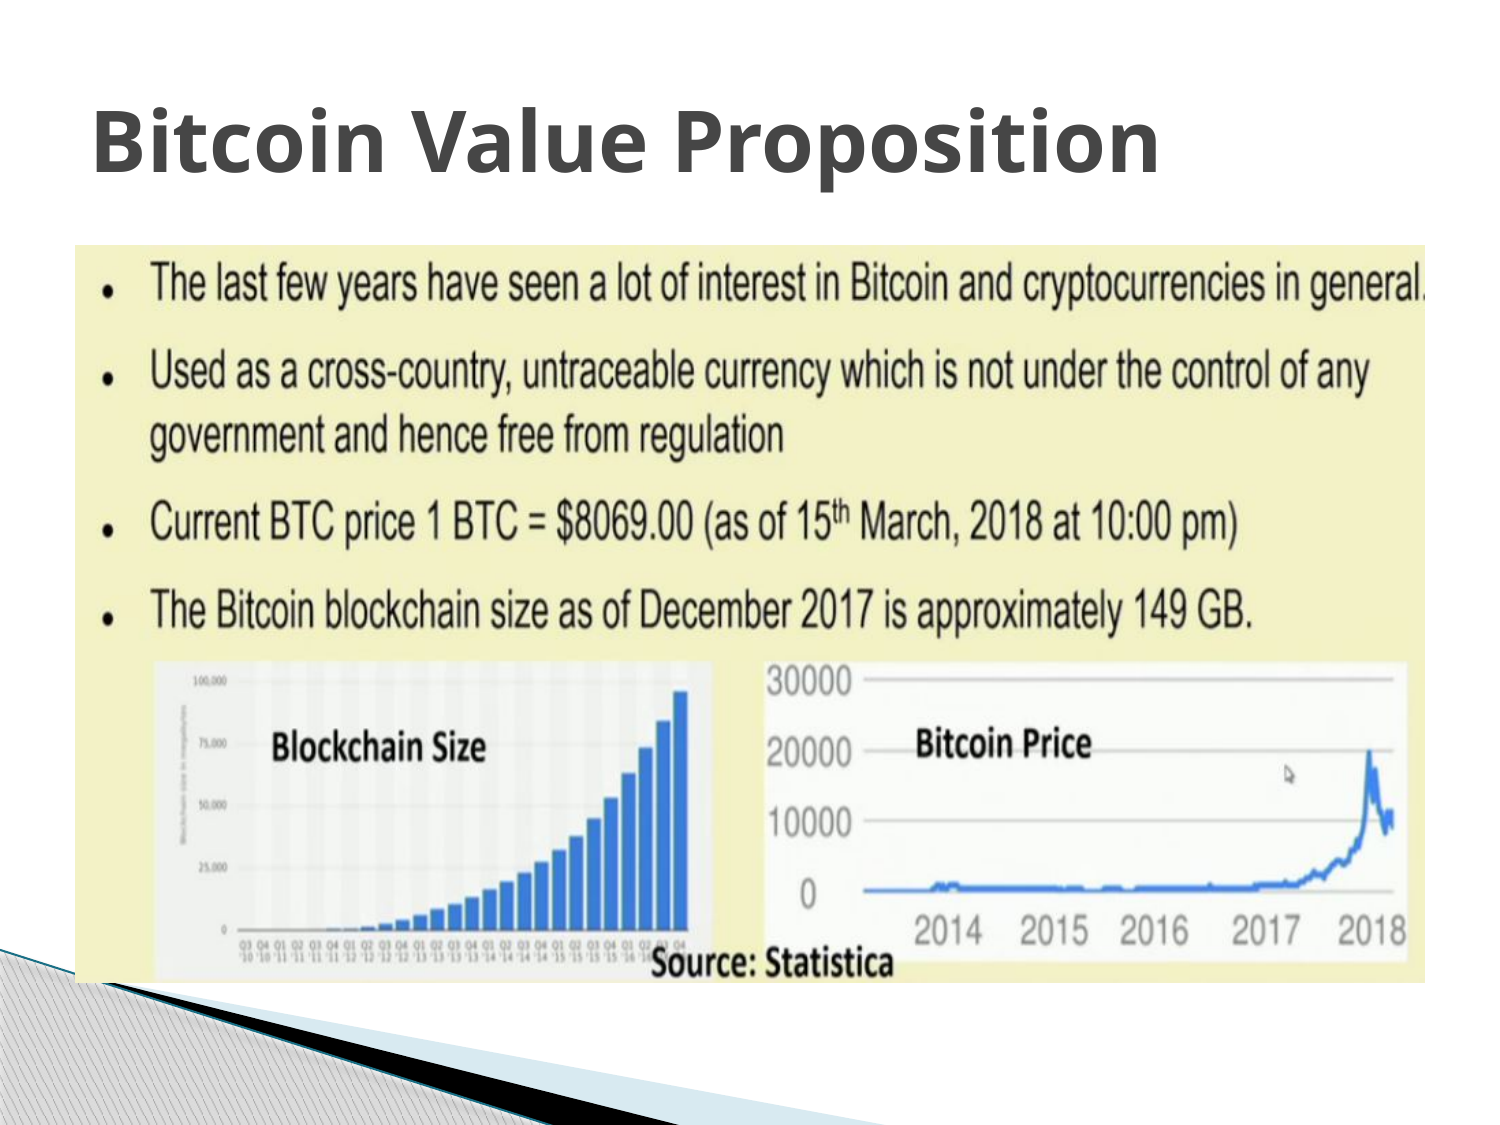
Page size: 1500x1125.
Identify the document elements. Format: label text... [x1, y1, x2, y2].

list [74, 245, 1426, 983]
title Bitcoin Value Proposition [75, 45, 1425, 233]
